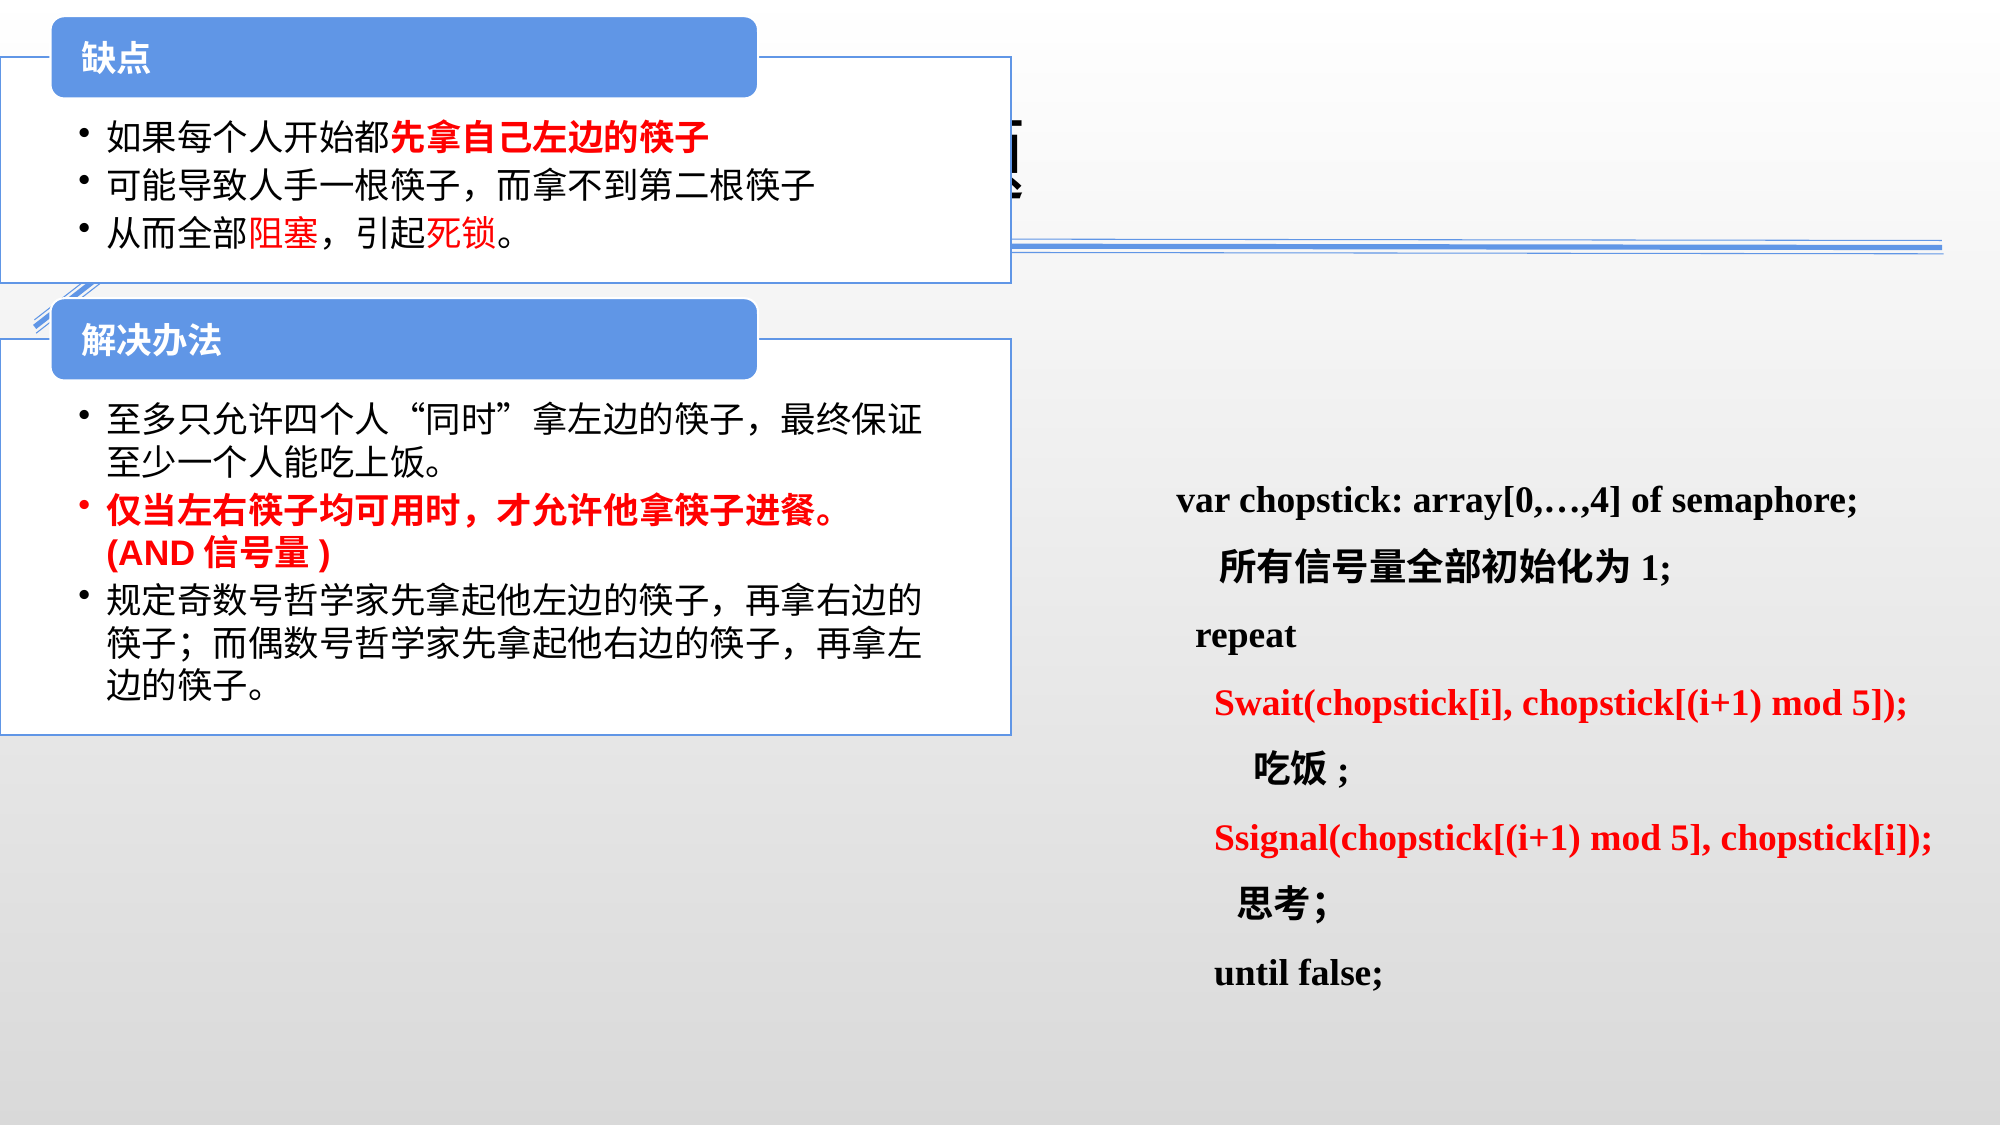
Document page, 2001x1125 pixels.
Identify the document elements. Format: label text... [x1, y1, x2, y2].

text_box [36, 251, 1944, 334]
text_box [34, 237, 1942, 244]
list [95, 327, 1107, 1079]
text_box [34, 244, 1942, 327]
text_box var chopstick: array[0,…,4] of semaphore; 所有信号量全部初始化为1; repeat Swait(chopstick[i], chopstick[(i+1) mod 5]); 吃饭; Ssignal(chopstick[(i+1) mod 5], chopstick[i]); 思考； until false; [1161, 445, 1968, 1001]
text_box 2.5.2哲学家进餐问题 [1012, 94, 1570, 219]
